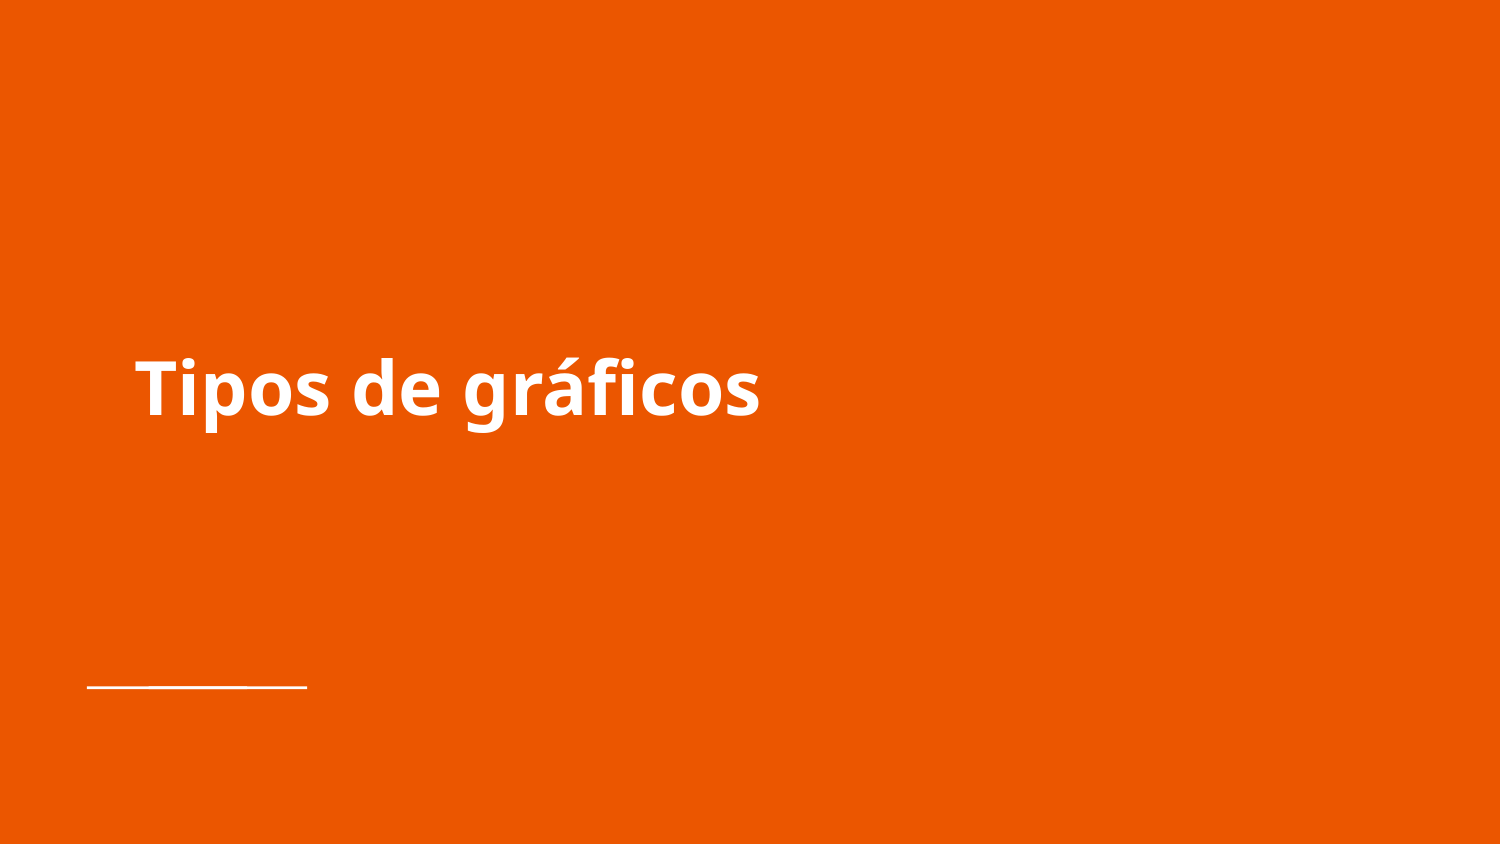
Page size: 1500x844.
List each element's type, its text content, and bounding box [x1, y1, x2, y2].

title Tipos de gráficos [119, 141, 1272, 632]
